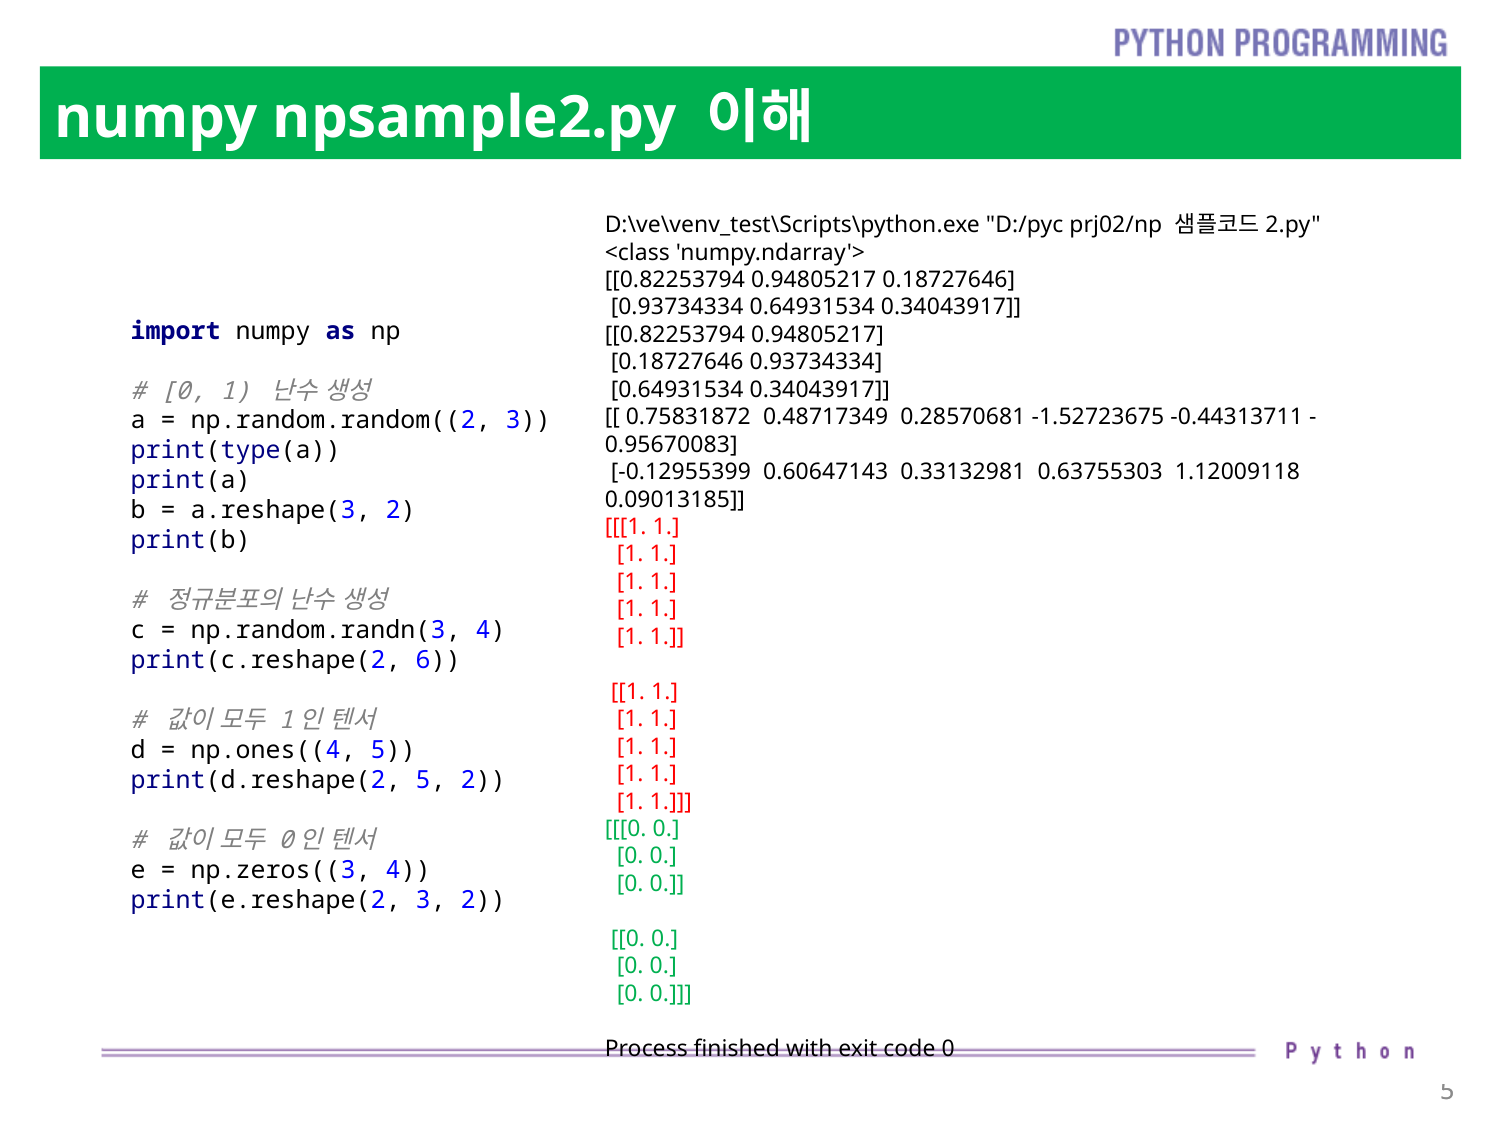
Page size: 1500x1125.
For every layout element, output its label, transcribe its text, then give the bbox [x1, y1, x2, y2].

picture [1106, 13, 1462, 66]
title numpy npsample2.py 이해 [39, 76, 1444, 152]
text_box D:\ve\venv_test\Scripts\python.exe "D:/pyc prj02/np 샘플코드2.py" <class 'numpy.ndarray'> [[0.82253794 0.94805217 0.18727646] [0.93734334 0.64931534 0.34043917]] [[0.82253794 0.94805217] [0.18727646 0.93734334] [0.64931534 0.34043917]] [[ 0.75831872 0.48717349 0.28570681 -1.52723675 -0.44313711 -0.95670083] [-0.12955399 0.60647143 0.33132981 0.63755303 1.12009118 0.09013185]] [[[1. 1.] [1. 1.] [1. 1.] [1. 1.] [1. 1.]] [[1. 1.] [1. 1.] [1. 1.] [1. 1.] [1. 1.]]] [[[0. 0.] [0. 0.] [0. 0.]] [[0. 0.] [0. 0.] [0. 0.]]] Process finished with exit code 0 [590, 202, 1451, 1069]
text_box import numpy as np # [0, 1) 난수 생성 a = np.random.random((2, 3)) print(type(a)) print(a) b = a.reshape(3, 2) print(b) # 정규분포의 난수 생성 c = np.random.randn(3, 4) print(c.reshape(2, 6)) # 값이 모두 1인 텐서 d = np.ones((4, 5)) print(d.reshape(2, 5, 2)) # 값이 모두 0인 텐서 e = np.zeros((3, 4)) print(e.reshape(2, 3, 2)) [115, 306, 566, 961]
picture [18, 1020, 1483, 1084]
slide_number 5 [1119, 1071, 1470, 1112]
